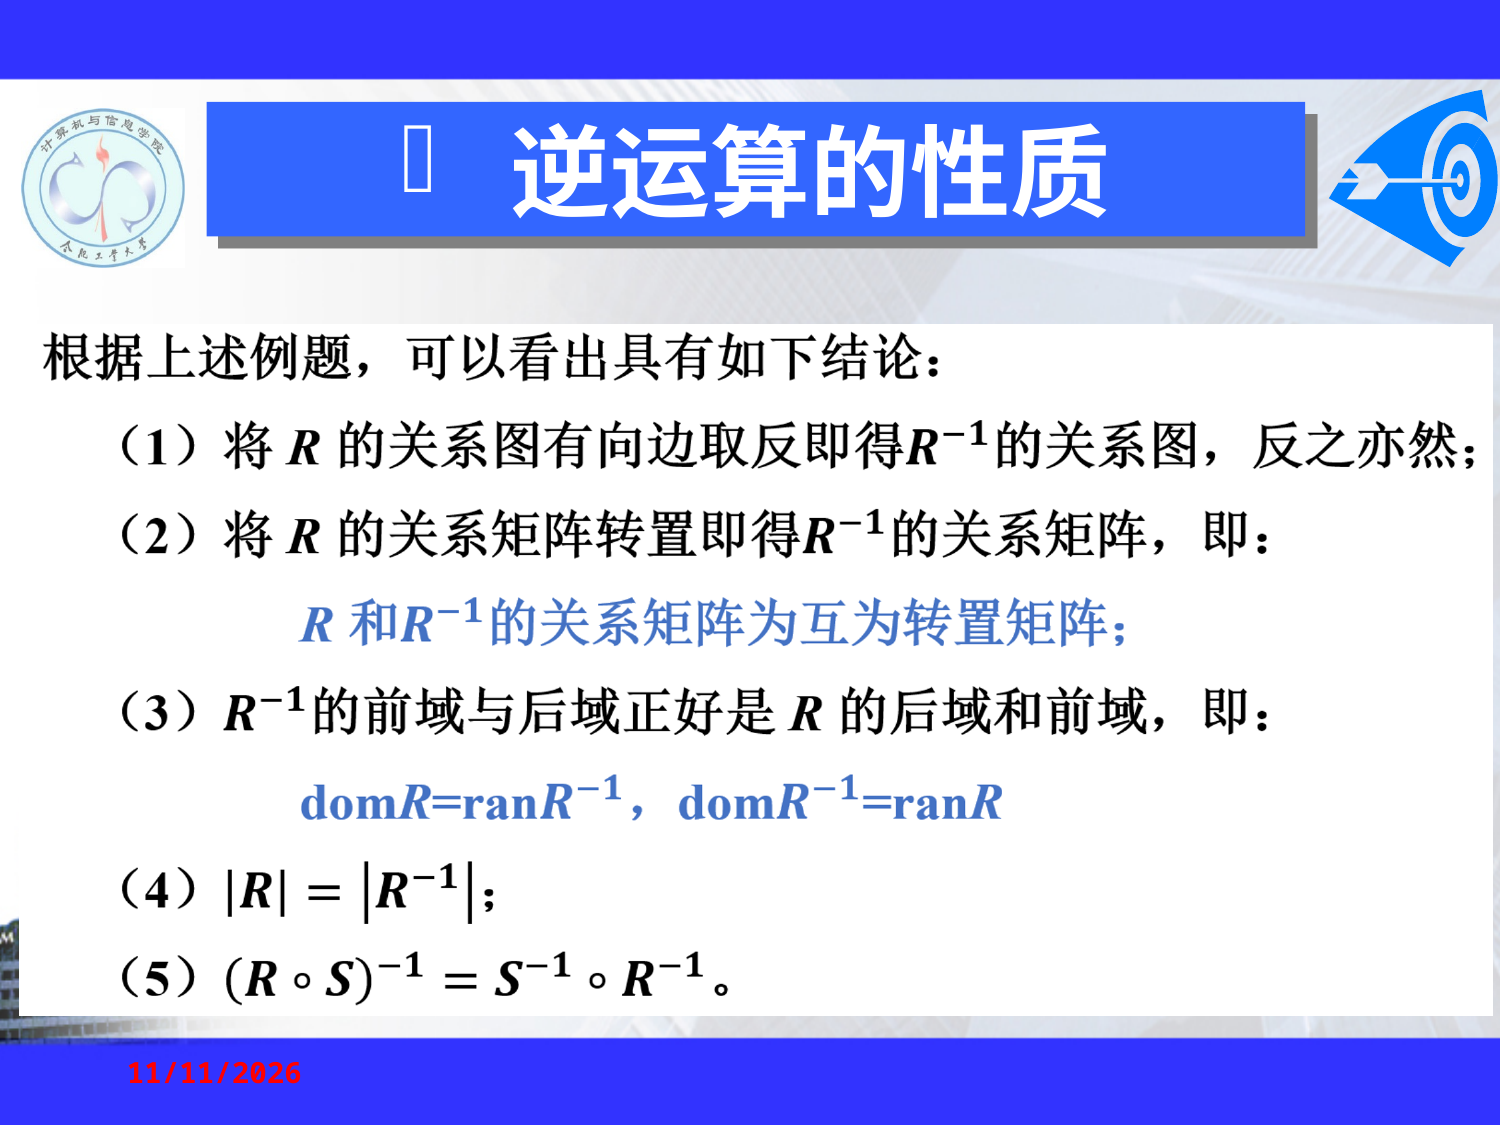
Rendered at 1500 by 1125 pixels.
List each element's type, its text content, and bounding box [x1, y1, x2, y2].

text_box 逆运算的性质 [206, 101, 1306, 237]
picture [0, 0, 1500, 1125]
text_box 2020/9/7 [112, 1046, 425, 1122]
